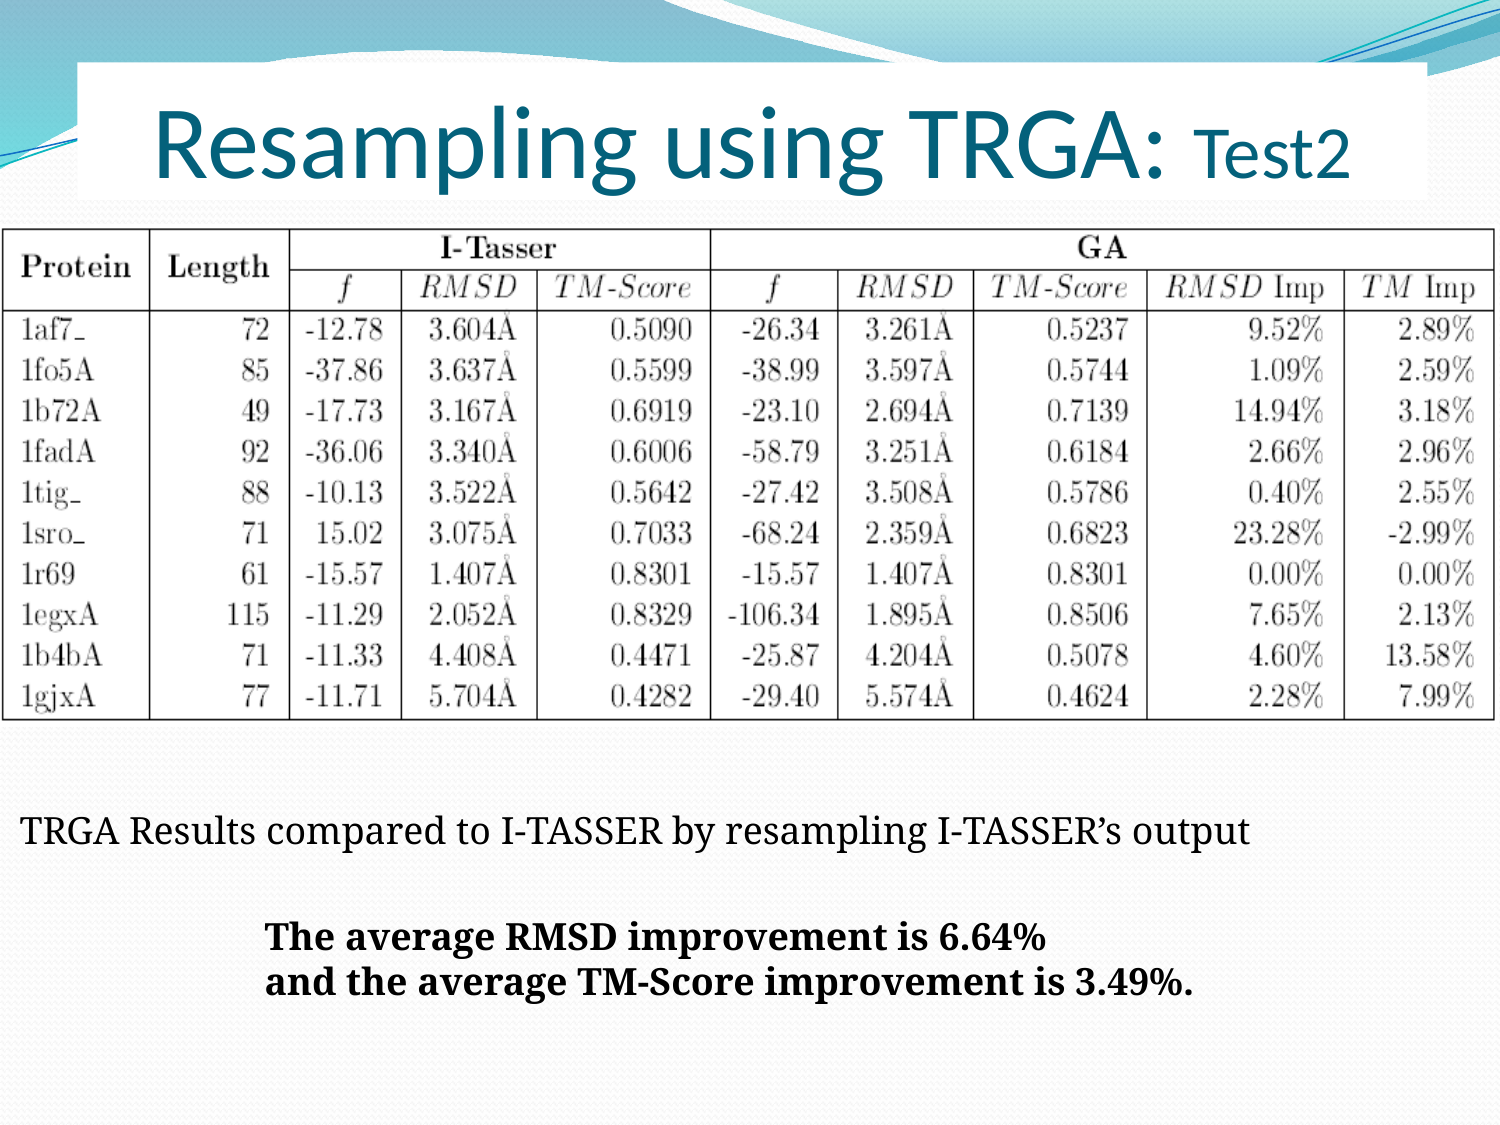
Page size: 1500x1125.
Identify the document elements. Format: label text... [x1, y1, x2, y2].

picture [0, 224, 1500, 727]
text_box The average RMSD improvement is 6.64% and the average TM-Score improvement is 3.49%. [249, 905, 1313, 1011]
text_box TRGA Results compared to I-TASSER by resampling I-TASSER’s output [4, 799, 1500, 905]
title Resampling using TRGA: Test2 [77, 62, 1428, 200]
